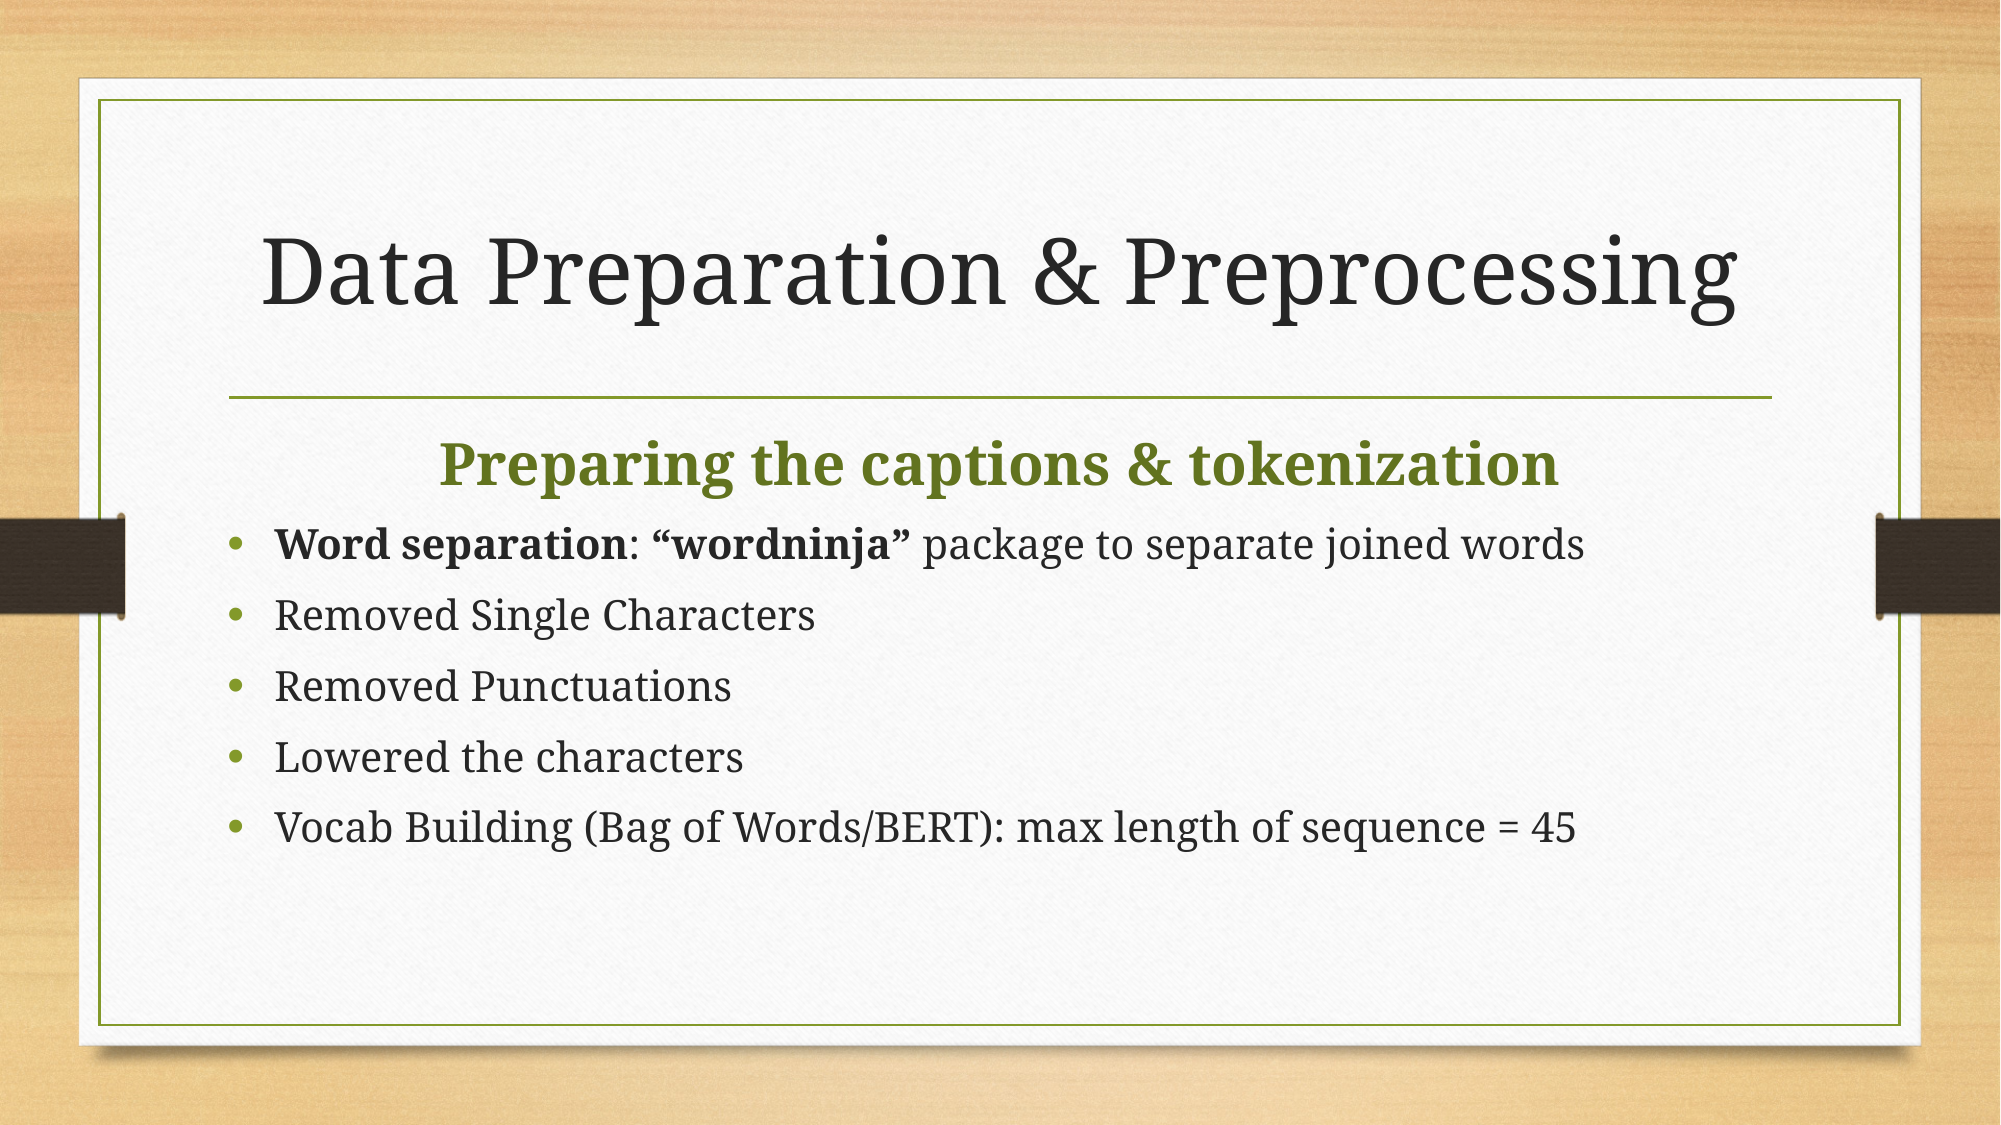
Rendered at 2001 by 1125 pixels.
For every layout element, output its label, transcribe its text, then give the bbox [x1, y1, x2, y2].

picture [0, 0, 2001, 1125]
title Data Preparation & Preprocessing [212, 161, 1788, 375]
list Preparing the captions & tokenization Word separation: “wordninja” package to separate joined words Removed Single Characters Removed Punctuations Lowered the characters Vocab Building (Bag of Words/BERT): max length of sequence = 45 [212, 419, 1788, 964]
